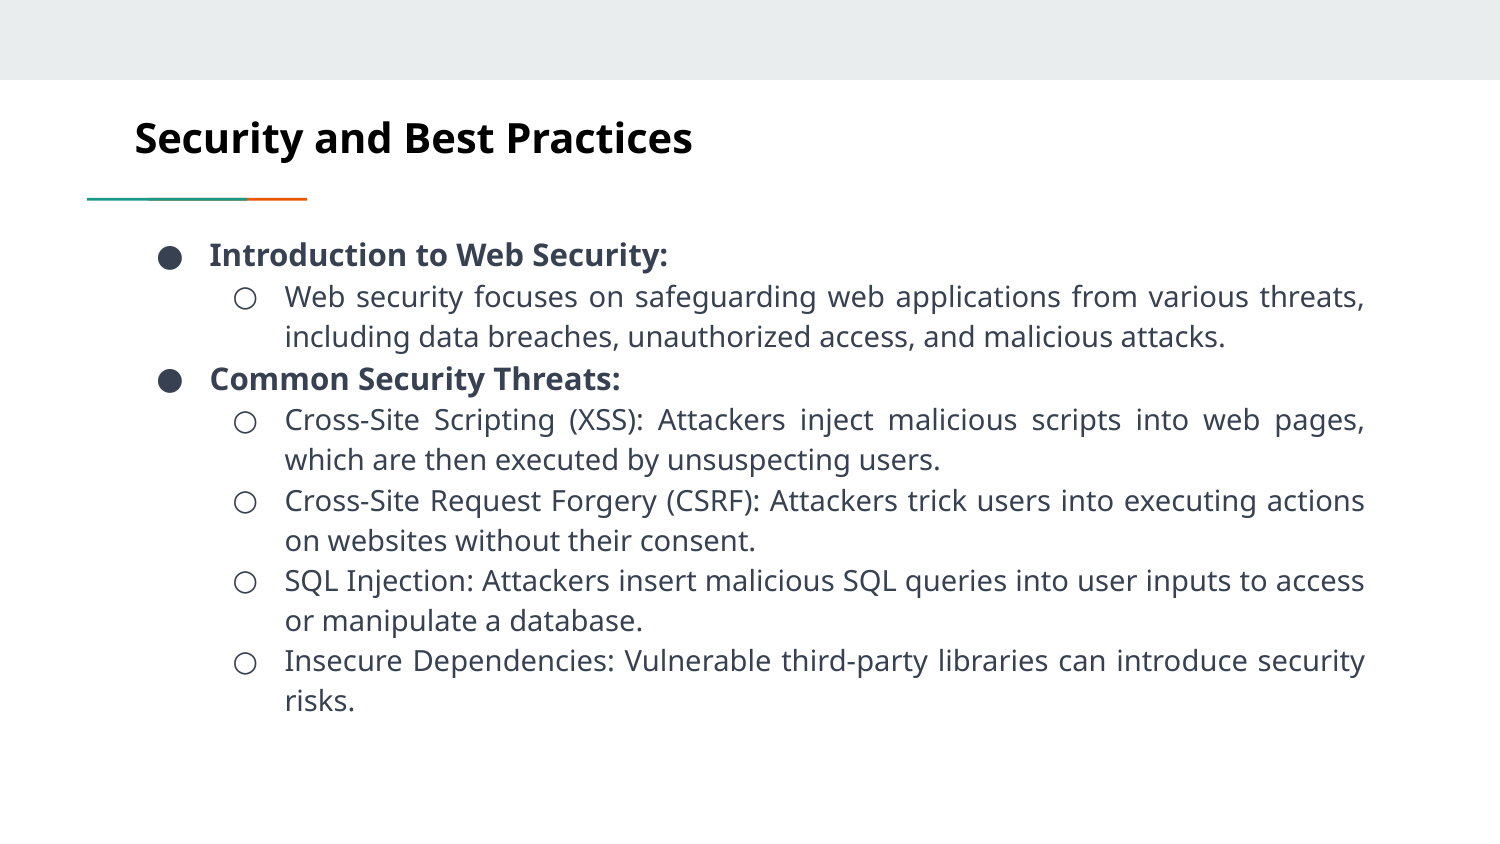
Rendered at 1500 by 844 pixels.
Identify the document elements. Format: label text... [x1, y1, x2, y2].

title Security and Best Practices [119, 89, 1381, 178]
list Introduction to Web Security: Web security focuses on safeguarding web applications from various threats, including data breaches, unauthorized access, and malicious attacks. Common Security Threats: Cross-Site Scripting (XSS): Attackers inject malicious scripts into web pages, which are then executed by unsuspecting users. Cross-Site Request Forgery (CSRF): Attackers trick users into executing actions on websites without their consent. SQL Injection: Attackers insert malicious SQL queries into user inputs to access or manipulate a database. Insecure Dependencies: Vulnerable third-party libraries can introduce security risks. [119, 214, 1381, 712]
